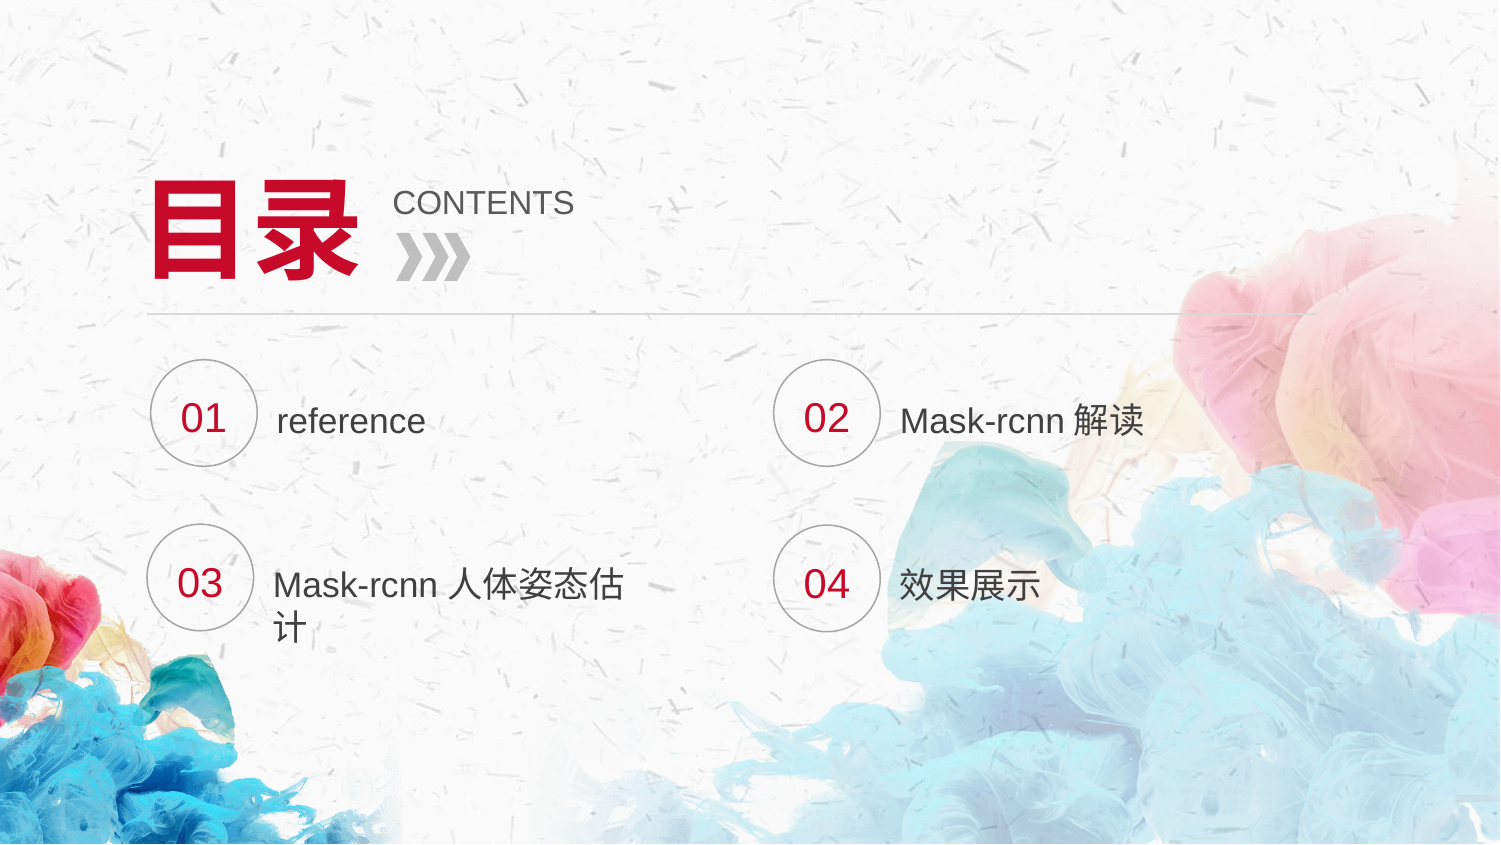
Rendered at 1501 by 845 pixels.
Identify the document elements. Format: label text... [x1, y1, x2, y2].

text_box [773, 359, 881, 467]
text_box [146, 523, 254, 631]
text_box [773, 524, 881, 632]
text_box reference [276, 397, 375, 441]
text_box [150, 359, 258, 467]
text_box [122, 149, 1318, 314]
picture [0, 0, 1501, 844]
